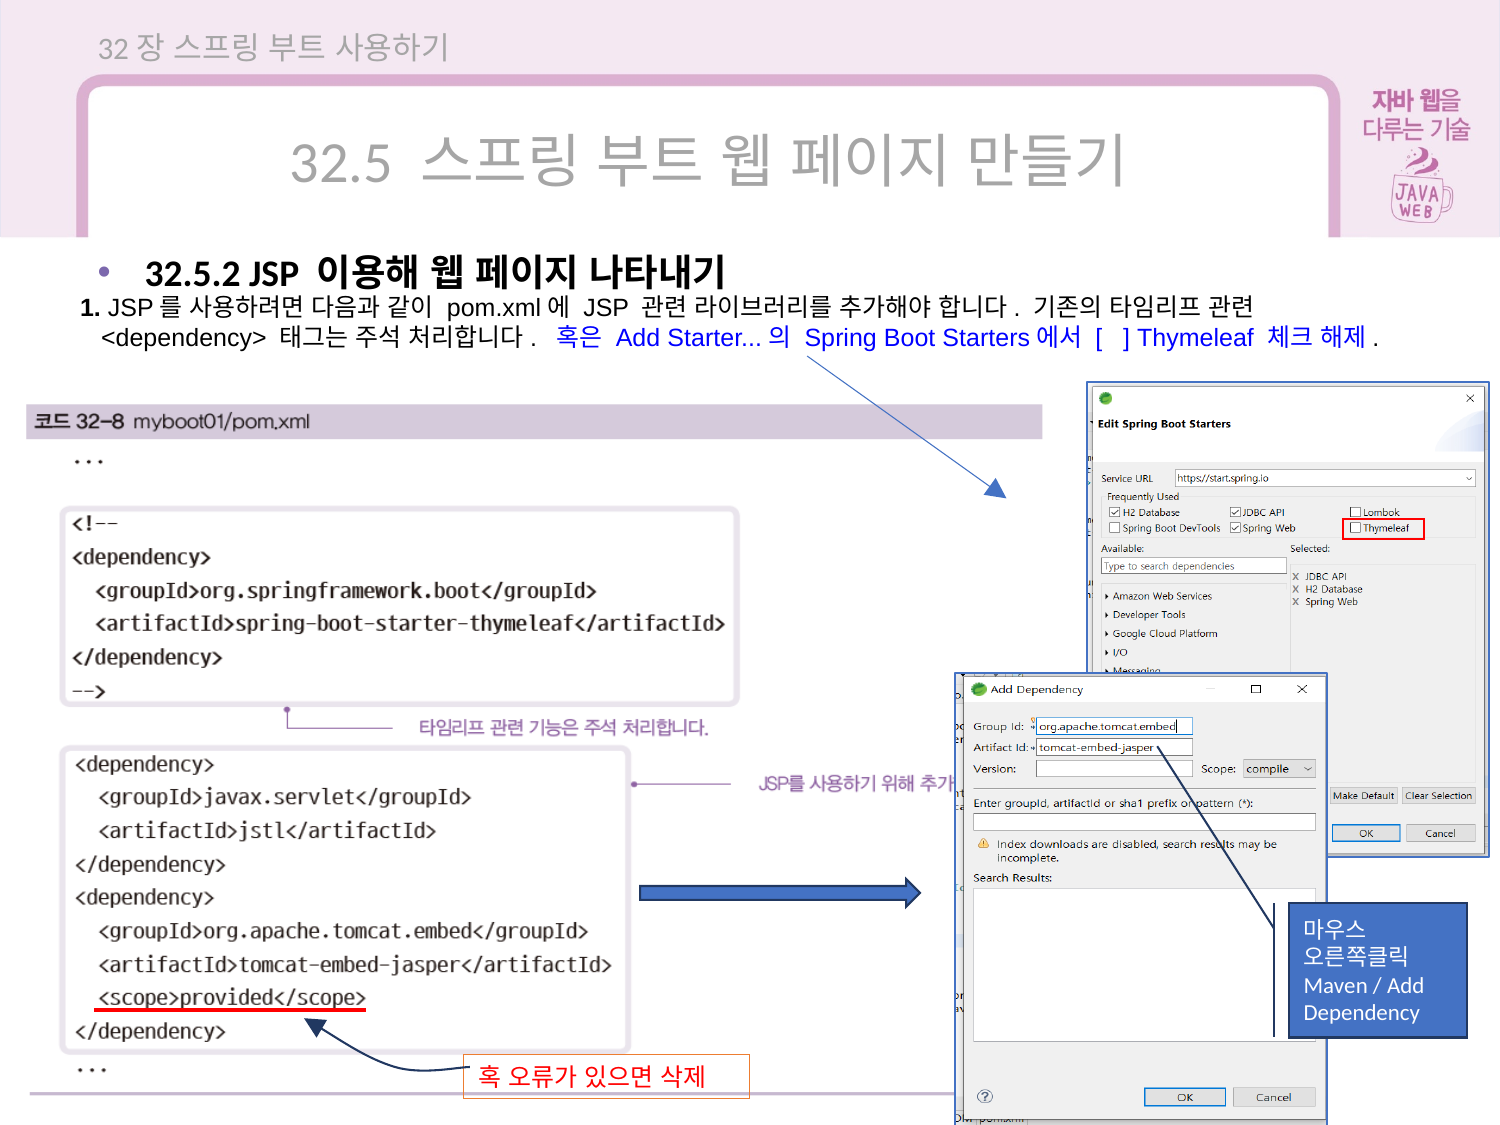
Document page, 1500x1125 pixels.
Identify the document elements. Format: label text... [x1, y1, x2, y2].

text_box 32.5 스프링 부트 웹 페이지 만들기 [96, 117, 1321, 202]
text_box 32장 스프링 부트 사용하기 [82, 0, 1133, 74]
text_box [807, 355, 1007, 499]
picture [0, 0, 1500, 1125]
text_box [18, 400, 1056, 1103]
text_box 마우스 오른쪽클릭 Maven / Add Dependency [1326, 902, 1468, 1039]
text_box 32.5.2 JSP 이용해 웹 페이지 나타내기 [82, 218, 1402, 283]
text_box 1. JSP를 사용하려면 다음과 같이 pom.xml에 JSP 관련 라이브러리를 추가해야 합니다. 기존의 타임리프 관련 <dependency> 태그는 주석 처리합니다. 혹은 Add Starter...의 Spring Boot Starters에서 [ ] Thymeleaf 체크 해제. [65, 283, 1458, 359]
picture [955, 383, 1489, 1125]
